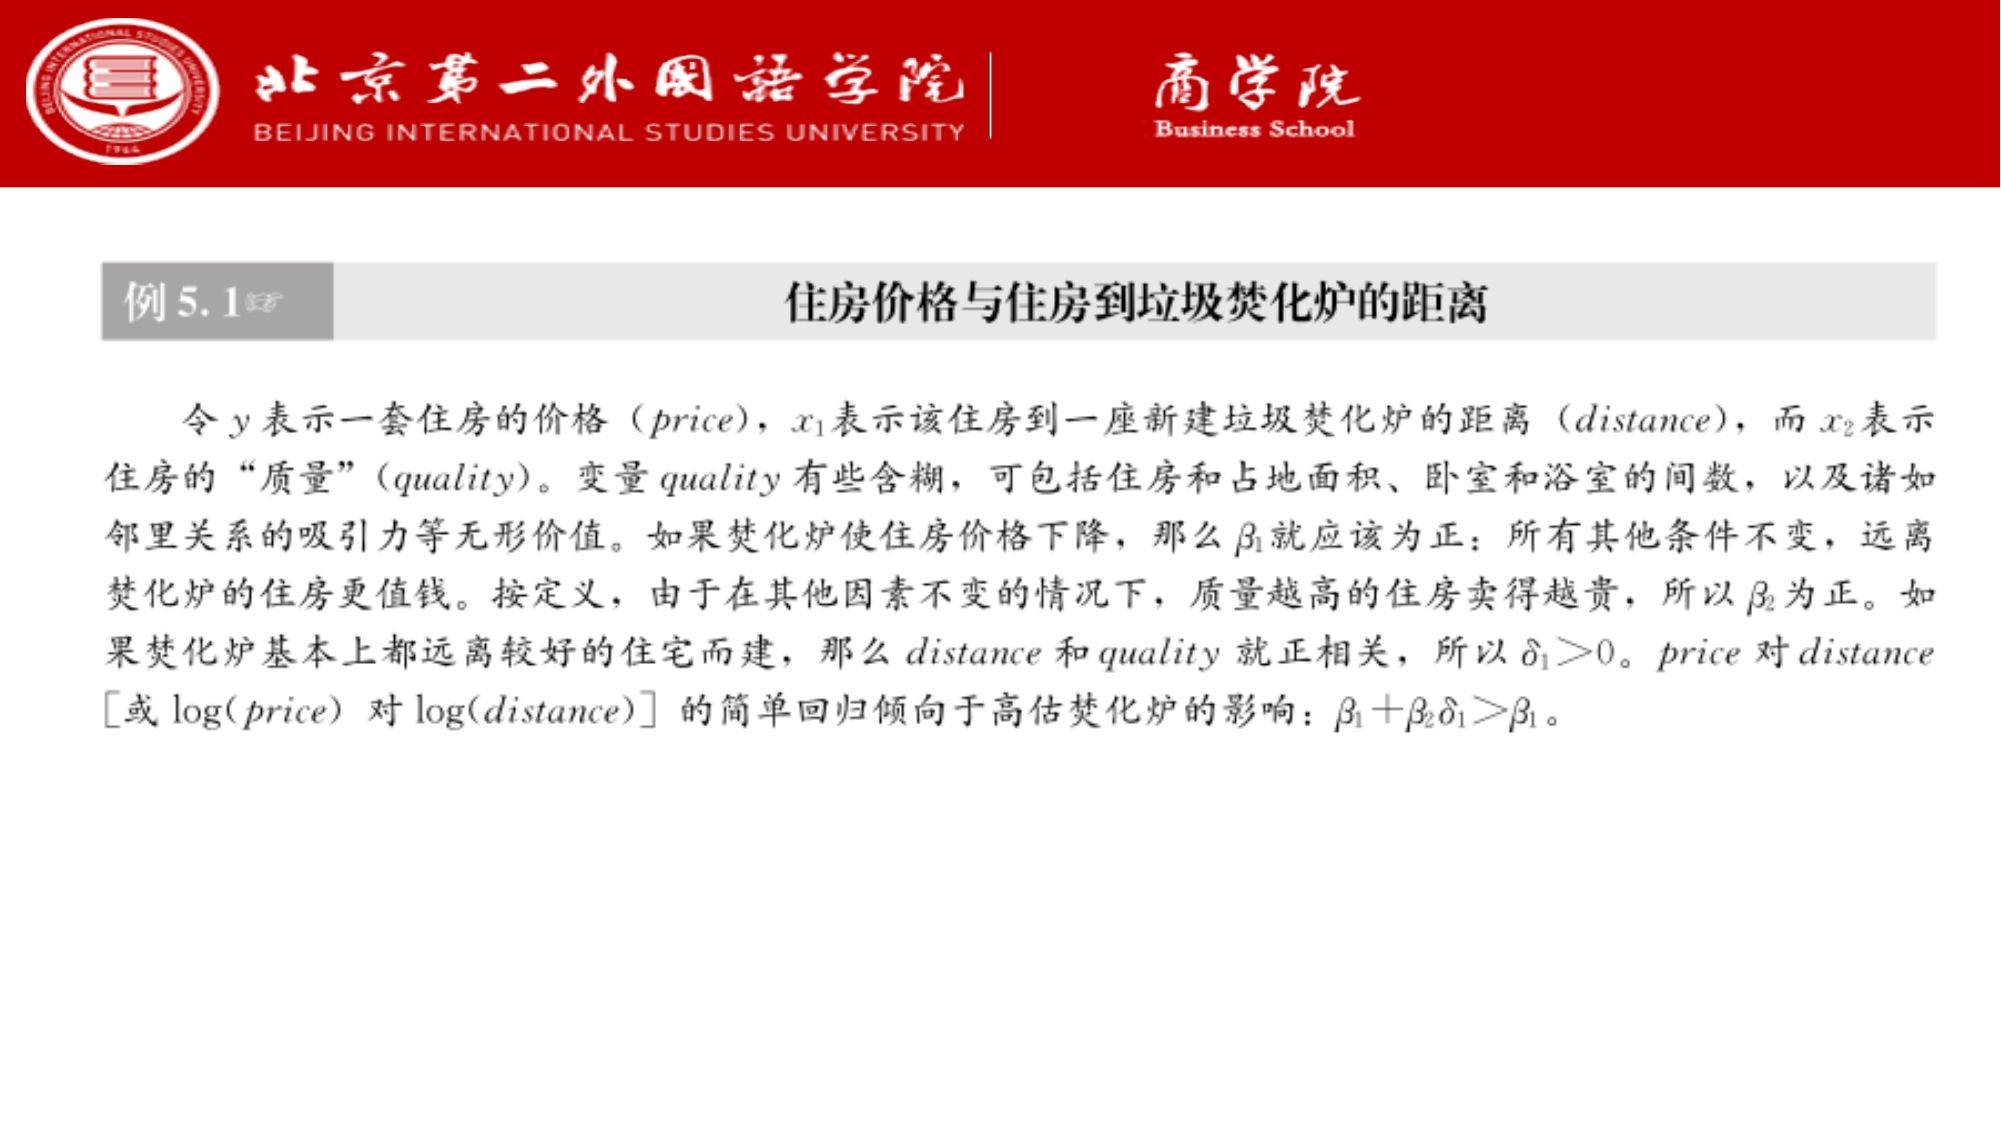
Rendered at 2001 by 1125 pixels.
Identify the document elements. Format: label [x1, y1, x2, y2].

picture [90, 255, 1954, 764]
picture [26, 18, 1693, 165]
